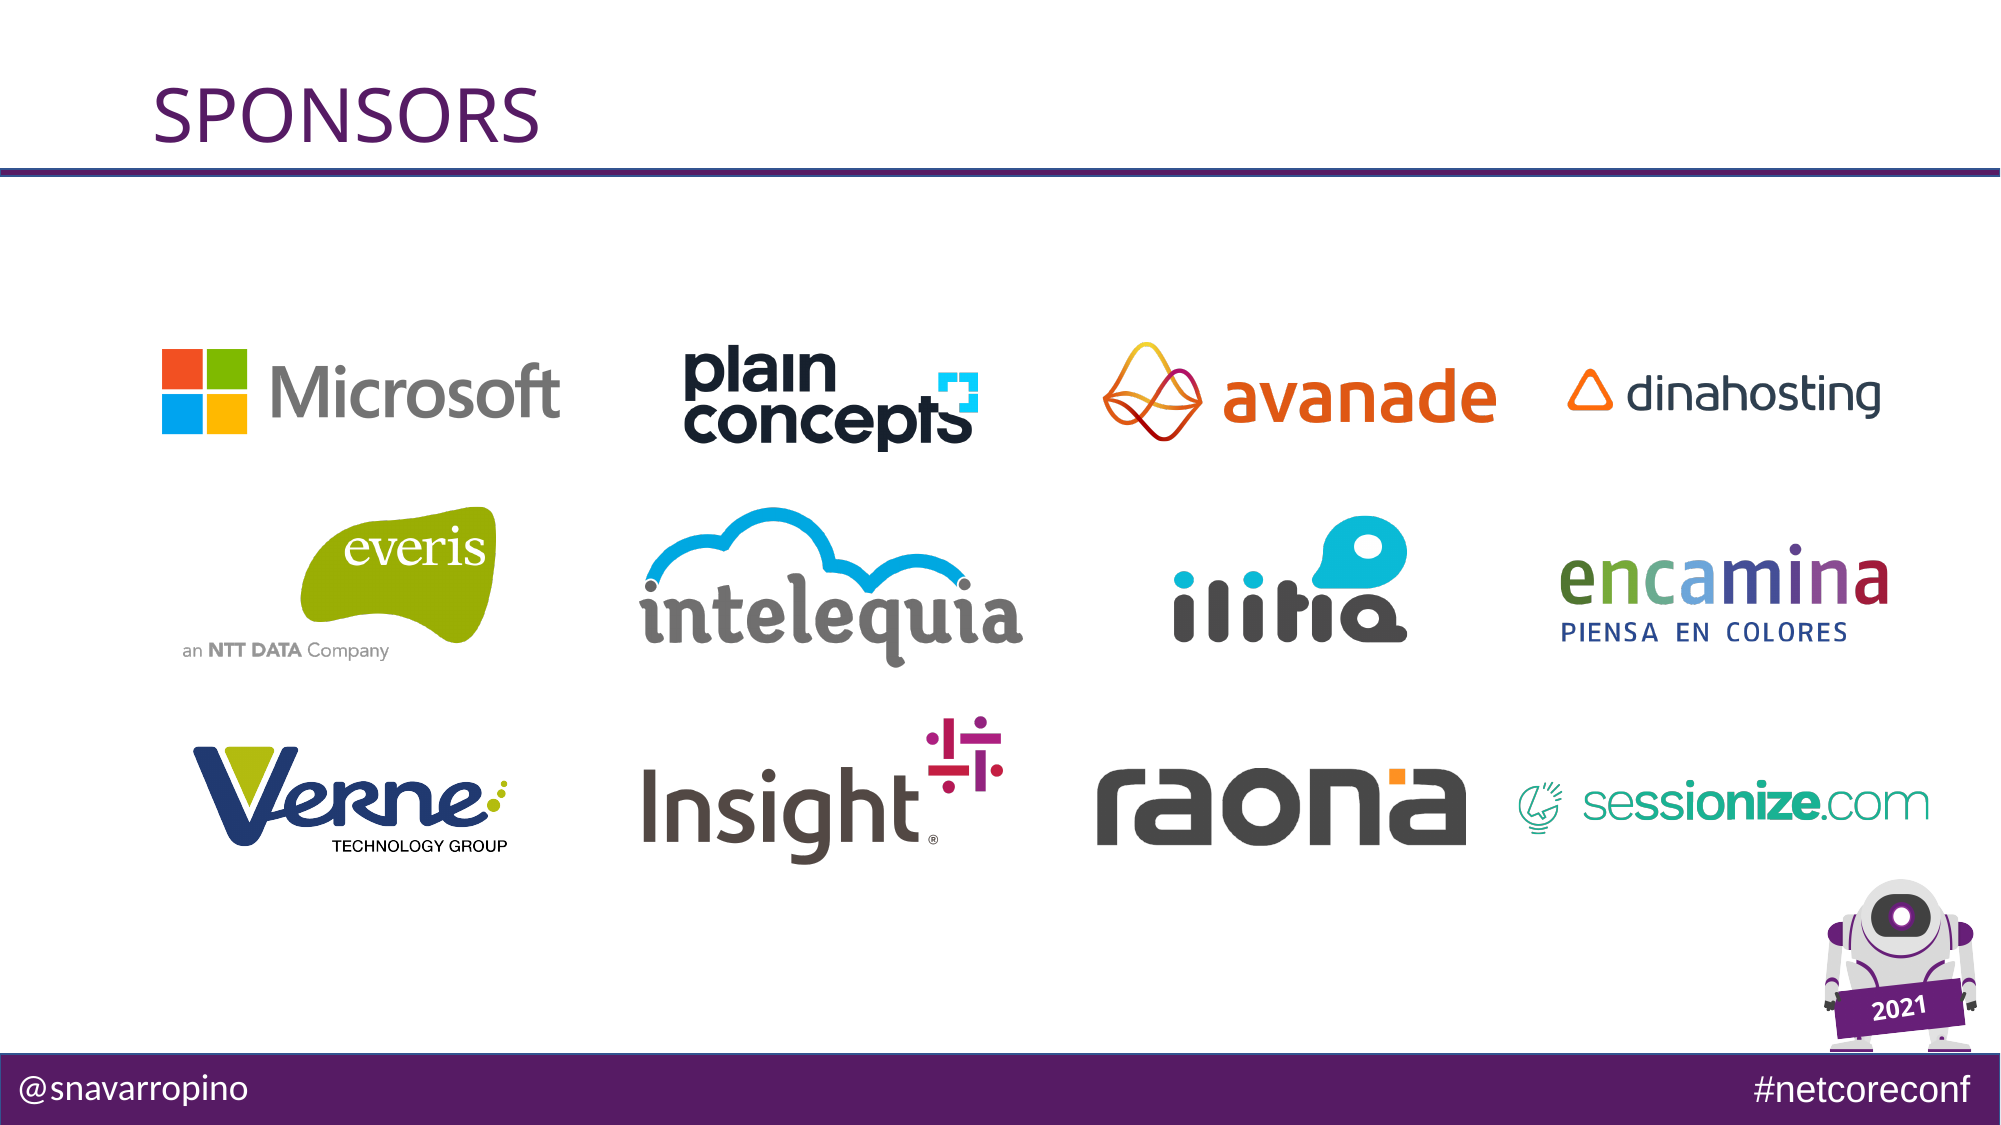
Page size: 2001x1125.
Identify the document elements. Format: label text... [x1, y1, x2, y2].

picture [1099, 291, 1499, 492]
picture [1134, 515, 1447, 672]
picture [1540, 351, 1907, 432]
picture [657, 311, 1005, 485]
picture [1097, 768, 1466, 846]
picture [1503, 764, 1944, 850]
picture [639, 491, 1023, 684]
picture [162, 716, 548, 882]
picture [162, 495, 516, 672]
picture [1824, 879, 1977, 1052]
picture [623, 690, 1023, 891]
picture [162, 291, 563, 492]
text_box @snavarropino [1, 1055, 264, 1116]
picture [1558, 510, 1889, 677]
